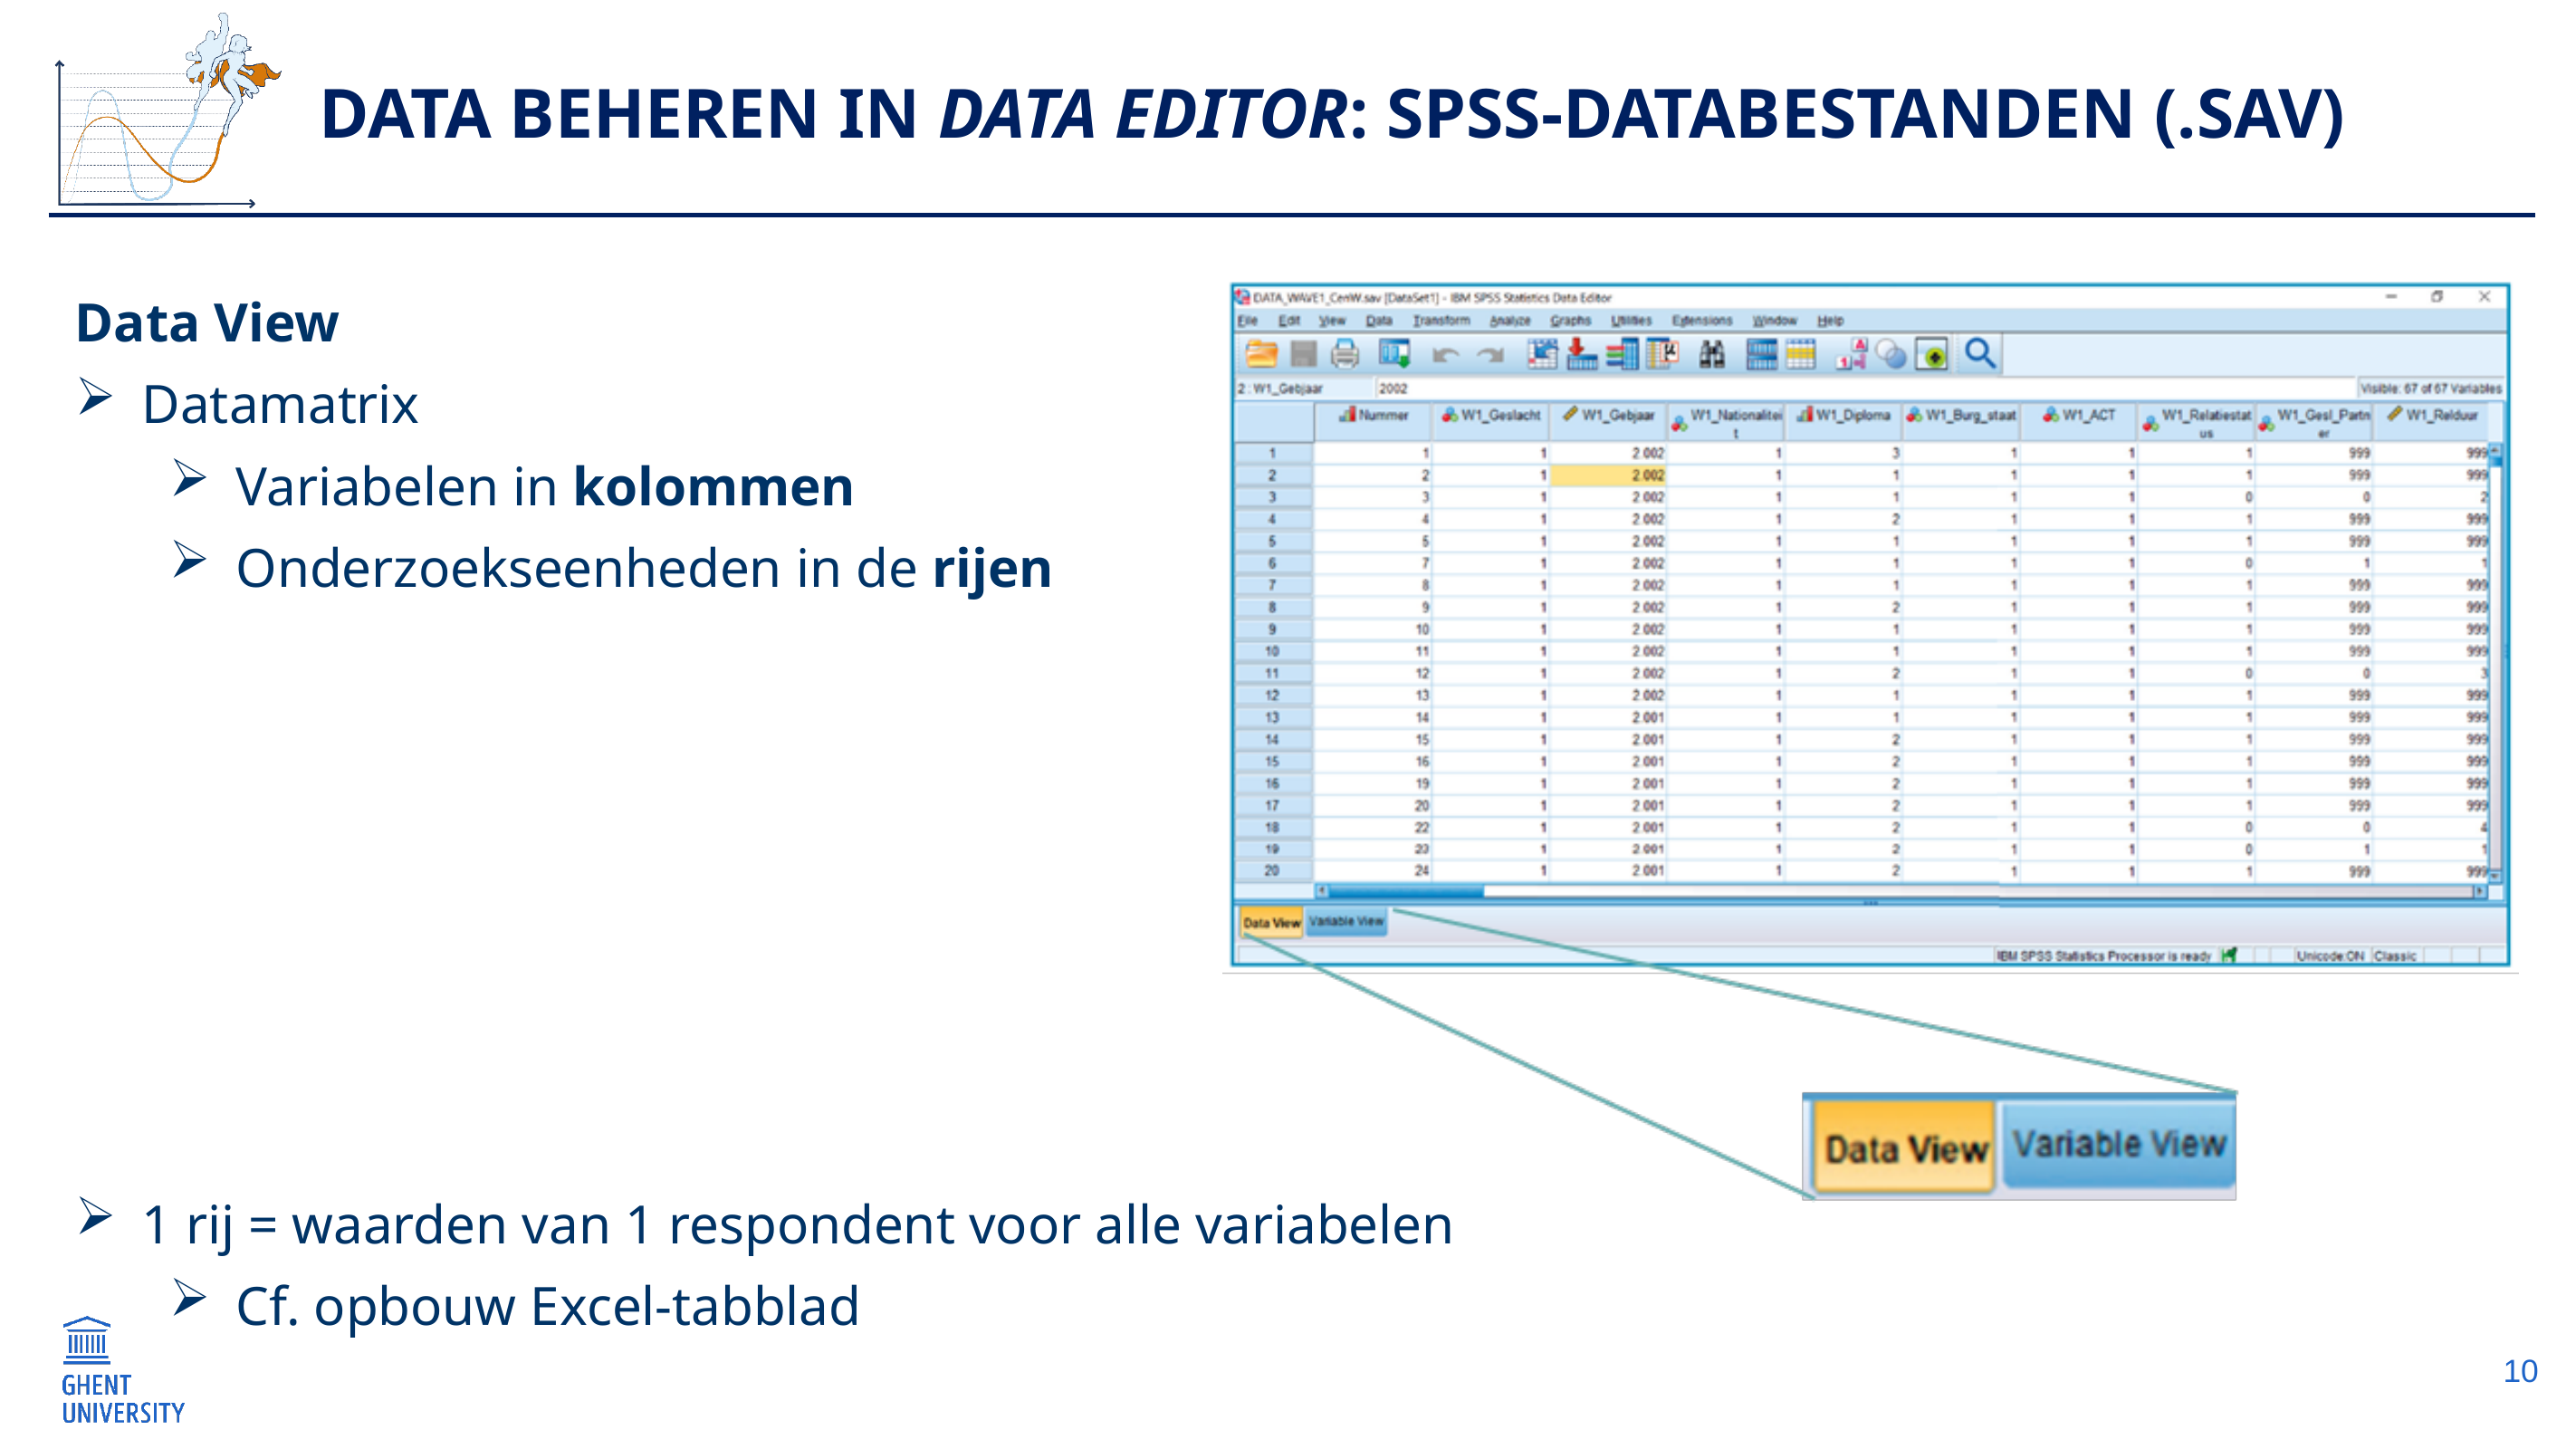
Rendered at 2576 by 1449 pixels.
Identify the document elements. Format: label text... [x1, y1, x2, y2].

picture [1222, 269, 2519, 1203]
list Data View Datamatrix Variabelen in kolommen Onderzoekseenheden in de rijen 1 rij = waarden van 1 respondent voor alle variabelen Cf. opbouw Excel-tabblad [48, 269, 2553, 1290]
title Data beheren in Data Editor: SPSS-databestanden (.sav) [305, 18, 2527, 159]
picture [5, 0, 306, 318]
slide_number 10 [2415, 1330, 2553, 1408]
picture [62, 1290, 411, 1449]
